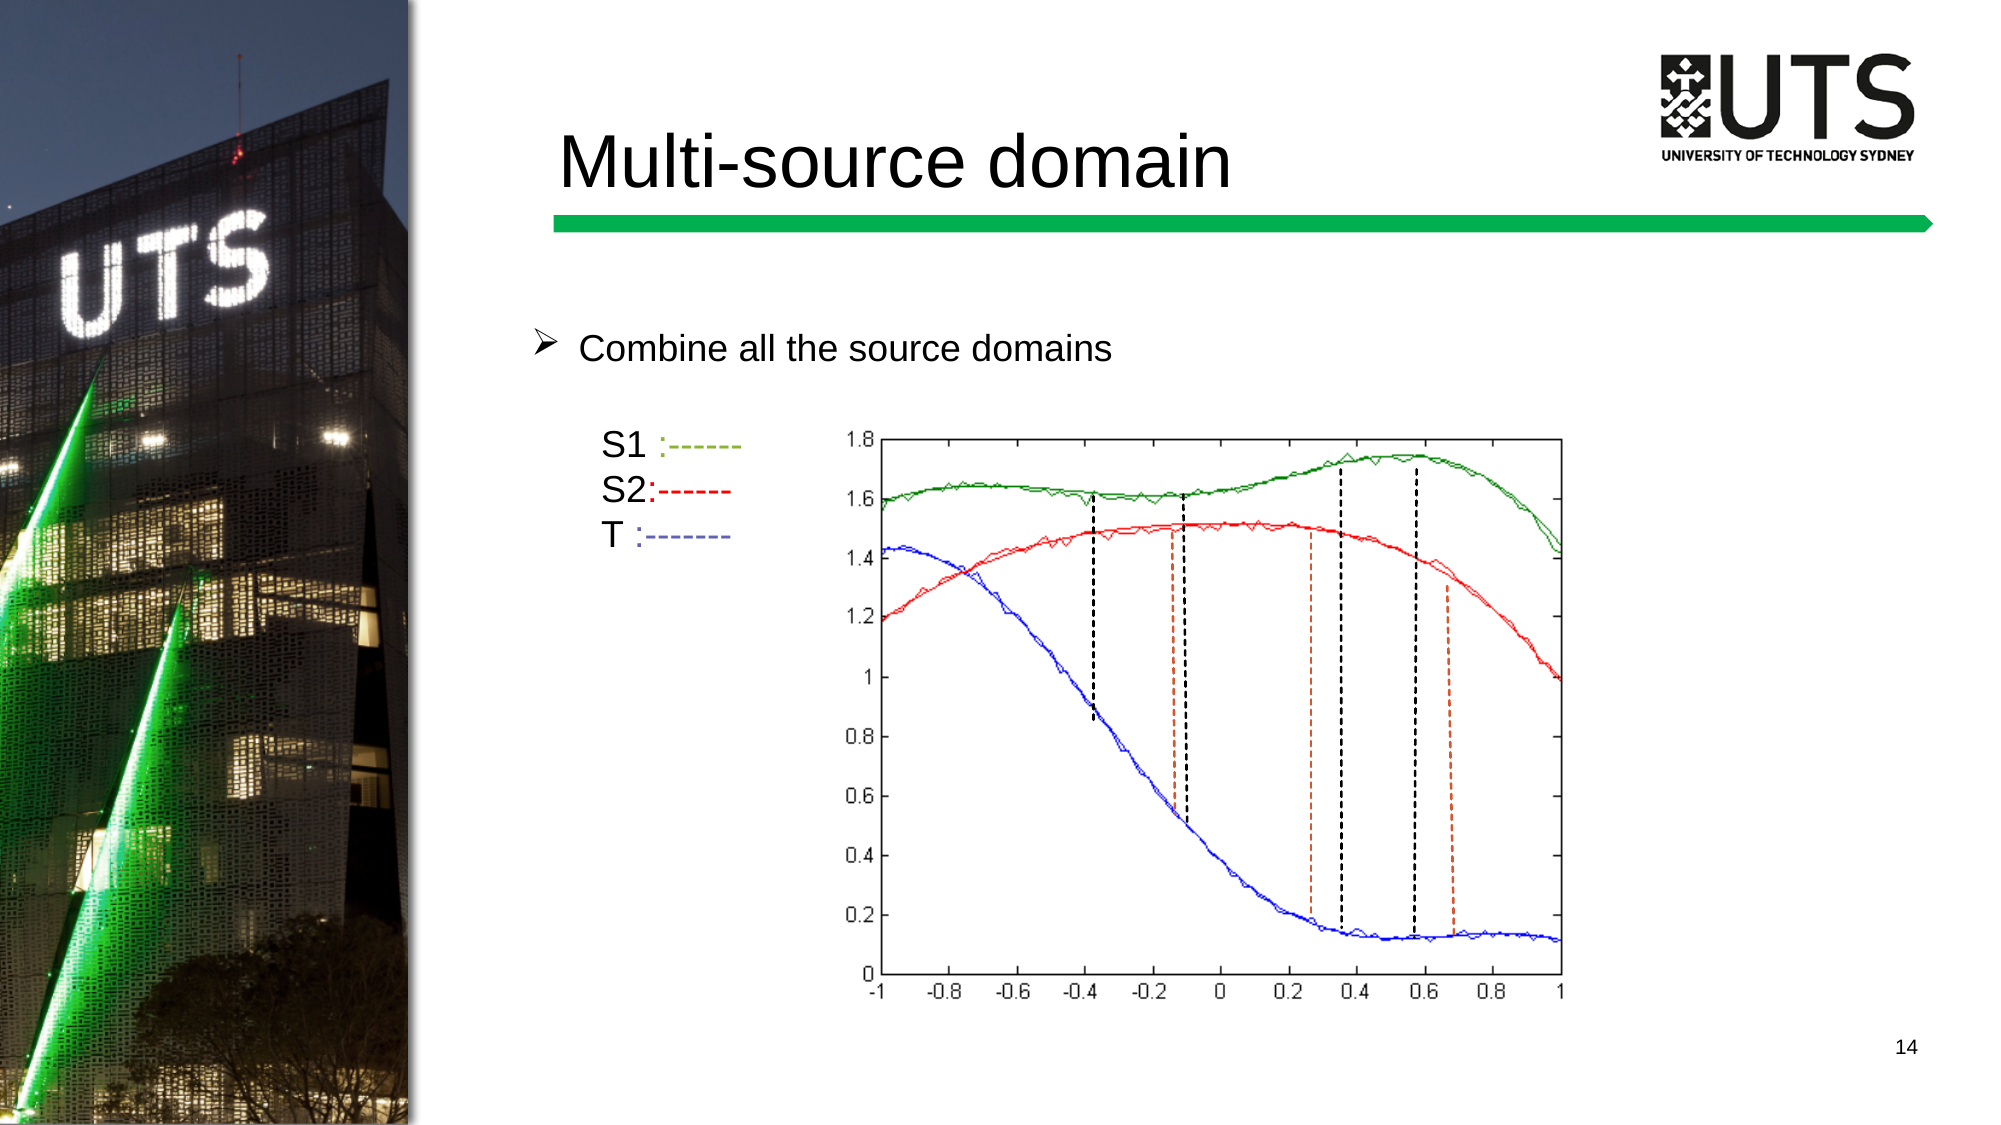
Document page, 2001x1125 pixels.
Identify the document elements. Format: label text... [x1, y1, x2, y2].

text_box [1183, 494, 1188, 823]
text_box [552, 214, 1934, 234]
picture [766, 389, 1644, 1047]
picture [0, 1, 408, 1125]
text_box Combine all the source domains [516, 271, 1934, 377]
slide_number 14 [1842, 1015, 1934, 1076]
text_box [1446, 585, 1455, 938]
picture [1643, 29, 1923, 175]
text_box Multi-source domain [543, 104, 1644, 198]
text_box S1 :------ S2:------ T :------- [586, 412, 766, 563]
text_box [1171, 532, 1176, 815]
